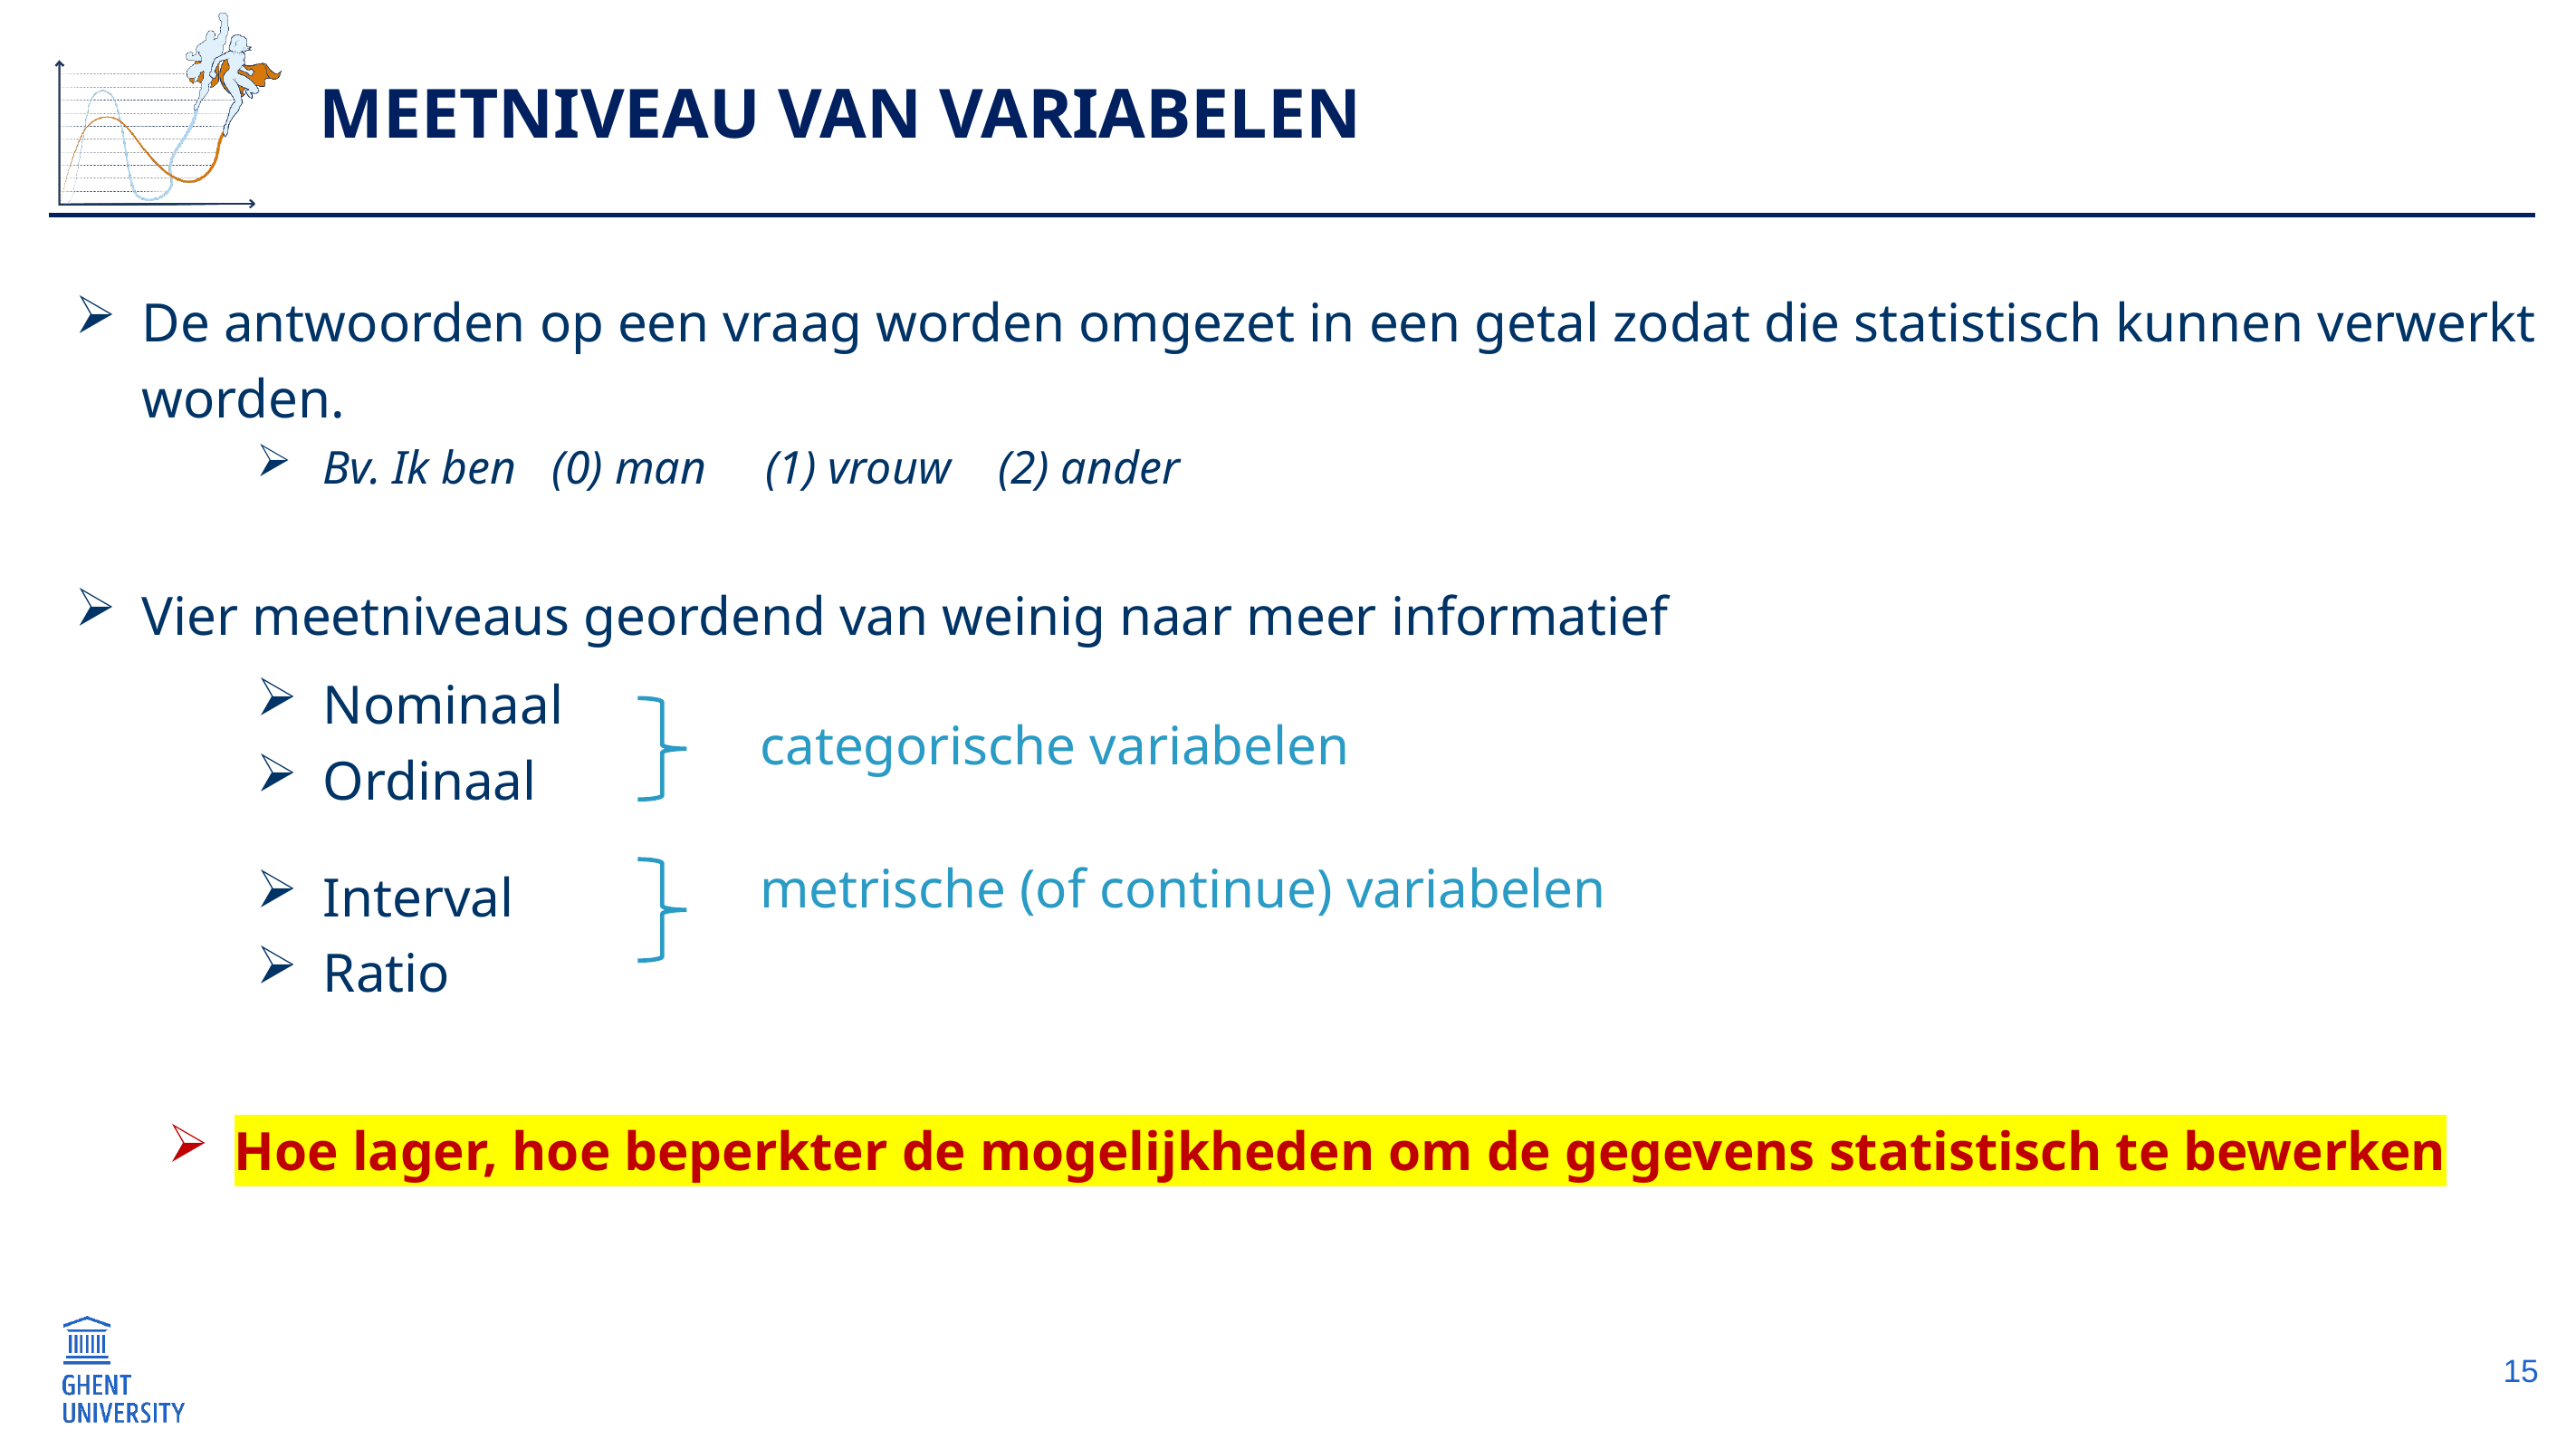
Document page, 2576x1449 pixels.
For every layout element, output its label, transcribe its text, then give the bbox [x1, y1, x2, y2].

title Meetniveau van variabelen [305, 18, 2527, 159]
slide_number 15 [2415, 1330, 2553, 1408]
text_box [637, 859, 687, 962]
picture [62, 1290, 411, 1449]
list De antwoorden op een vraag worden omgezet in een getal zodat die statistisch kunnen verwerkt worden. Bv. Ik ben (0) man (1) vrouw (2) ander Vier meetniveaus geordend van weinig naar meer informatief Nominaal Ordinaal Interval Ratio Hoe lager, hoe beperkter de mogelijkheden om de gegevens statistisch te bewerken [48, 269, 2553, 1290]
picture [5, 0, 306, 318]
text_box categorische variabelen metrische (of continue) variabelen [746, 697, 1829, 1041]
text_box [637, 697, 687, 801]
